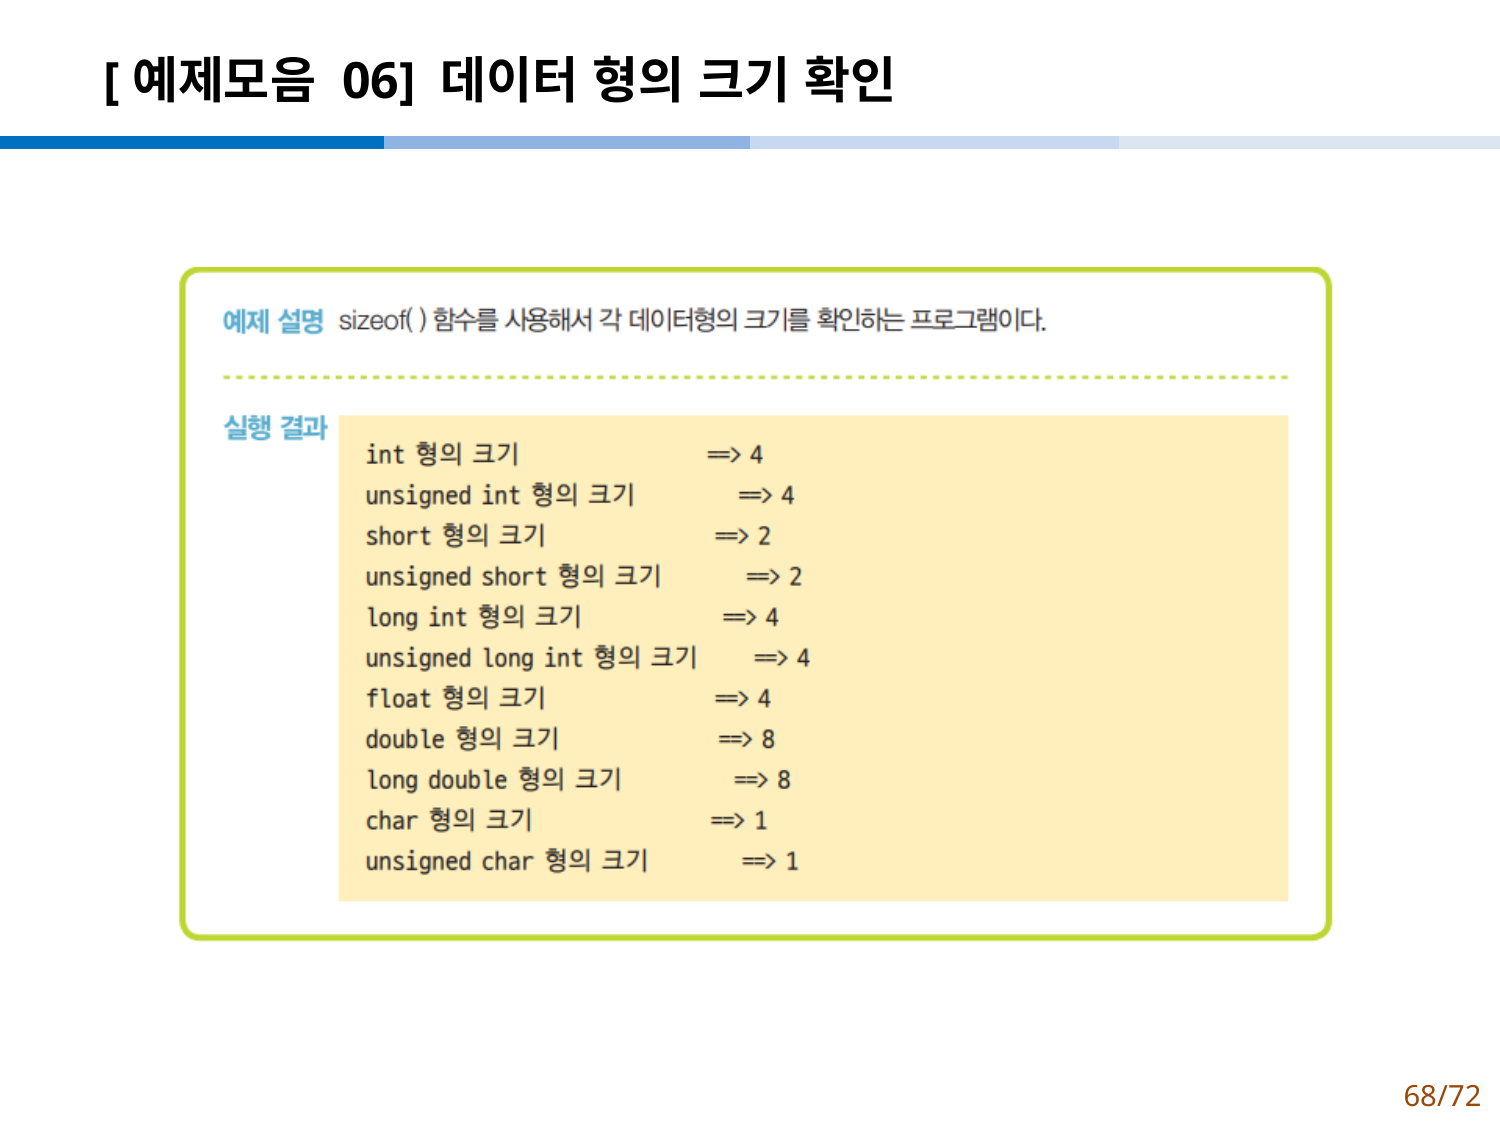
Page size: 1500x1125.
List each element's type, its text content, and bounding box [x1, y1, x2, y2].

picture [178, 266, 1334, 948]
title [예제모음 06] 데이터 형의 크기 확인 [88, 32, 1330, 124]
